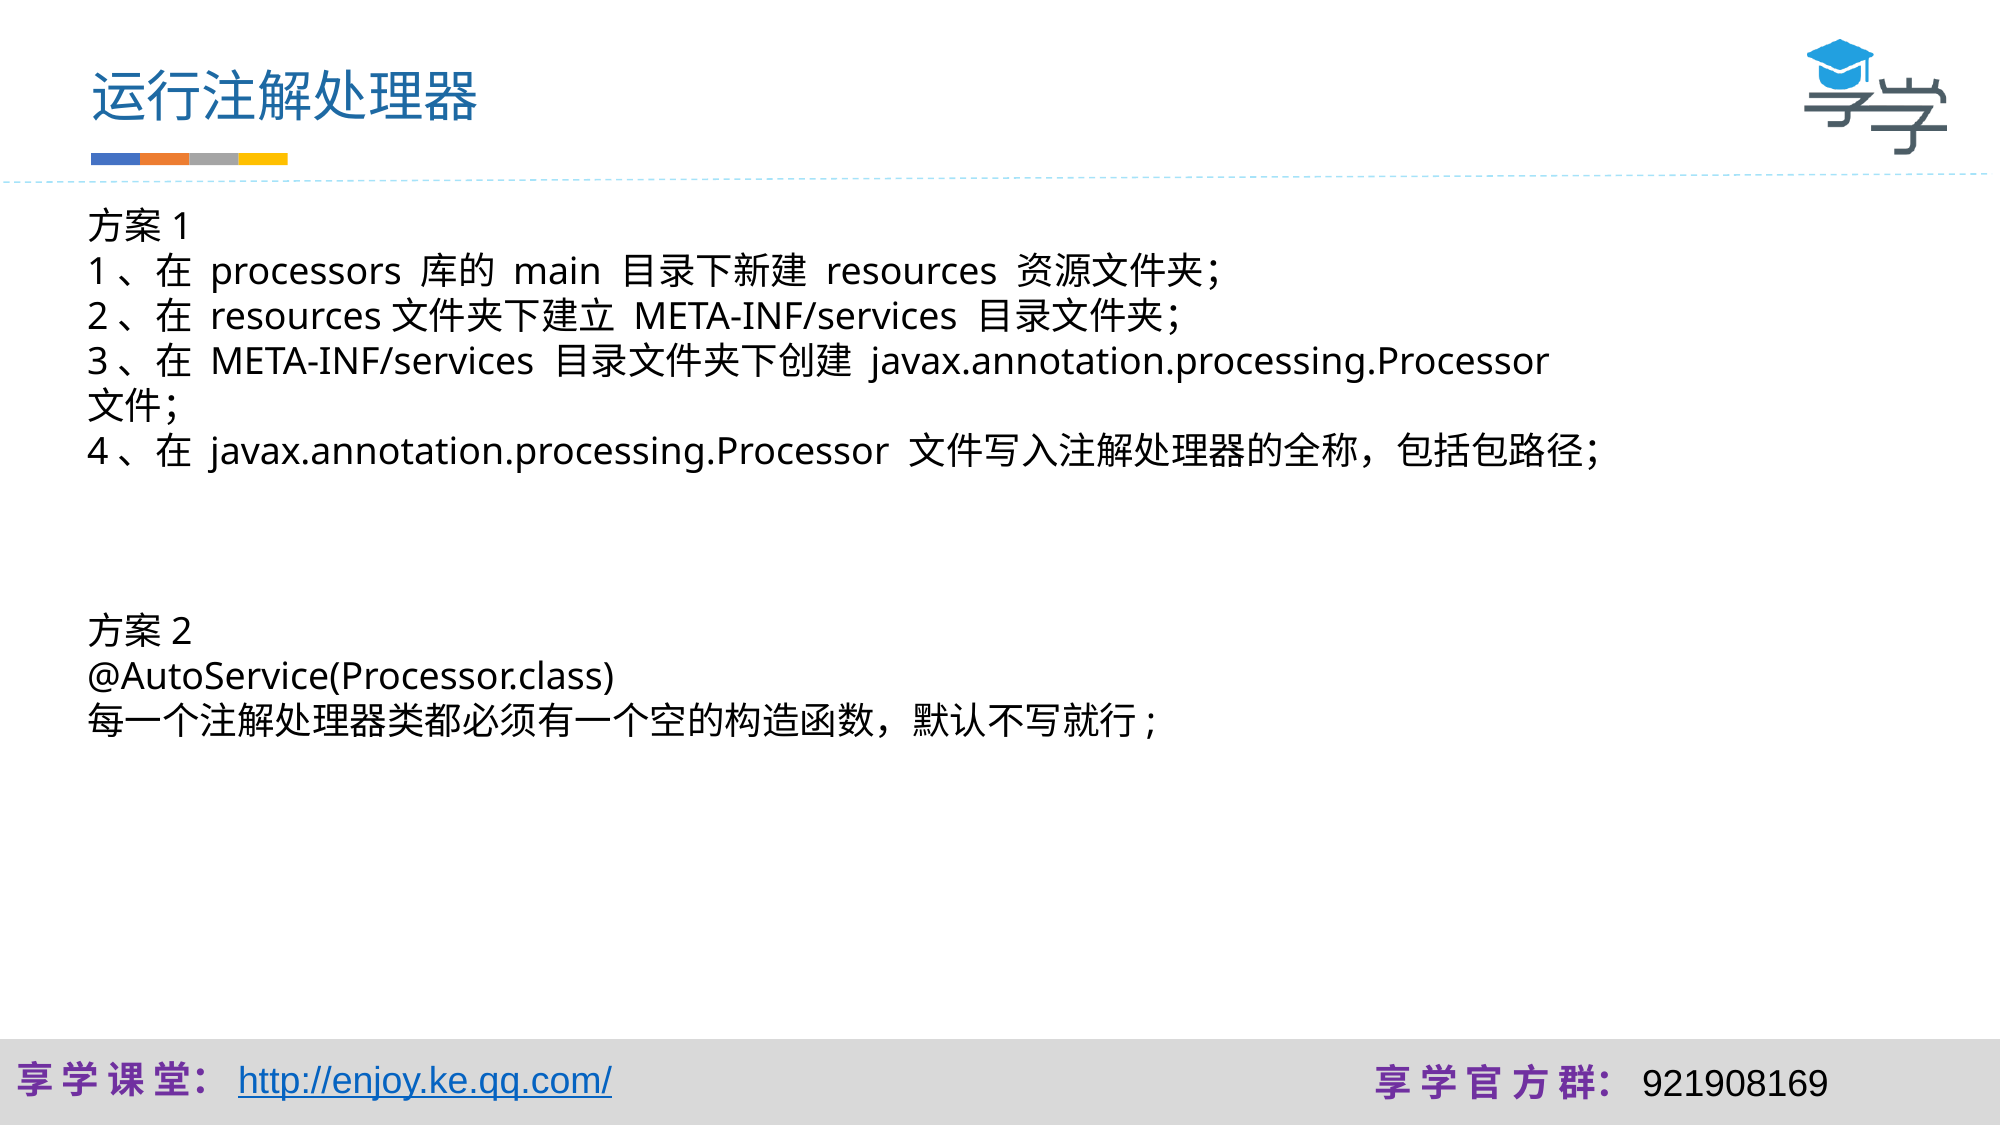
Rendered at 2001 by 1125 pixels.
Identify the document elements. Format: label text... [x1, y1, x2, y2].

text_box 方案1 1、在 processors 库的 main 目录下新建 resources 资源文件夹； 2、在 resources文件夹下建立 META-INF/services 目录文件夹； 3、在 META-INF/services 目录文件夹下创建 javax.annotation.processing.Processor 文件； 4、在 javax.annotation.processing.Processor 文件写入注解处理器的全称，包括包路径； 方案2 @AutoService(Processor.class) 每一个注解处理器类都必须有一个空的构造函数，默认不写就行; [72, 194, 1600, 795]
text_box 运行注解处理器 [91, 60, 1178, 128]
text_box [0, 173, 1993, 183]
picture [1799, 20, 1952, 173]
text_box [90, 152, 288, 166]
